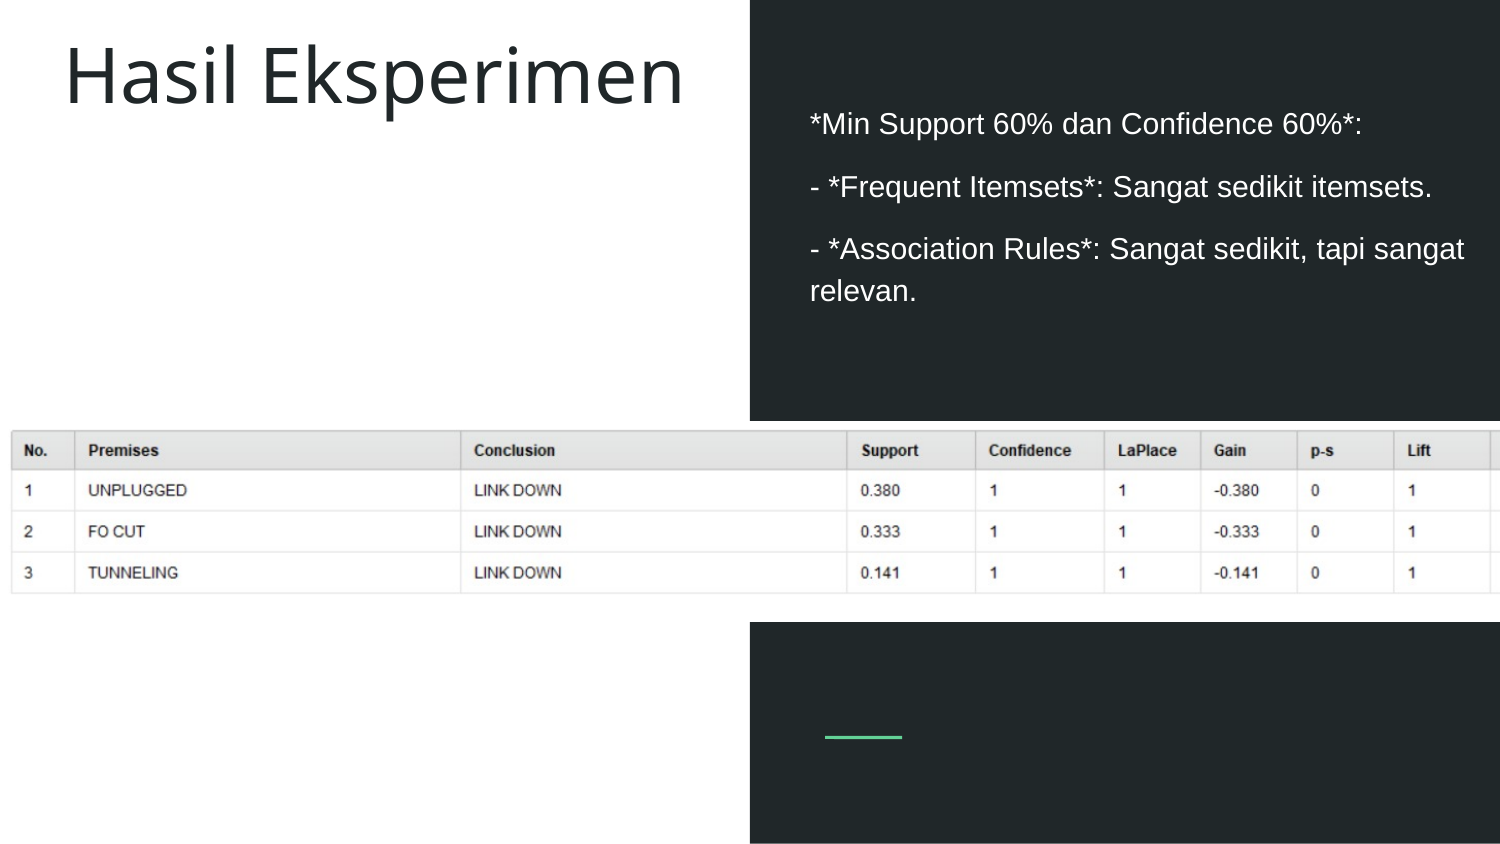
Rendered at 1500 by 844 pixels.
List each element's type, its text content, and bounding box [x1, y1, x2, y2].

title Hasil Eksperimen [0, 37, 750, 135]
list *Min Support 60% dan Confidence 60%*: - *Frequent Itemsets*: Sangat sedikit itemsets. - *Association Rules*: Sangat sedikit, tapi sangat relevan. [757, 12, 1500, 421]
picture [0, 421, 1500, 623]
